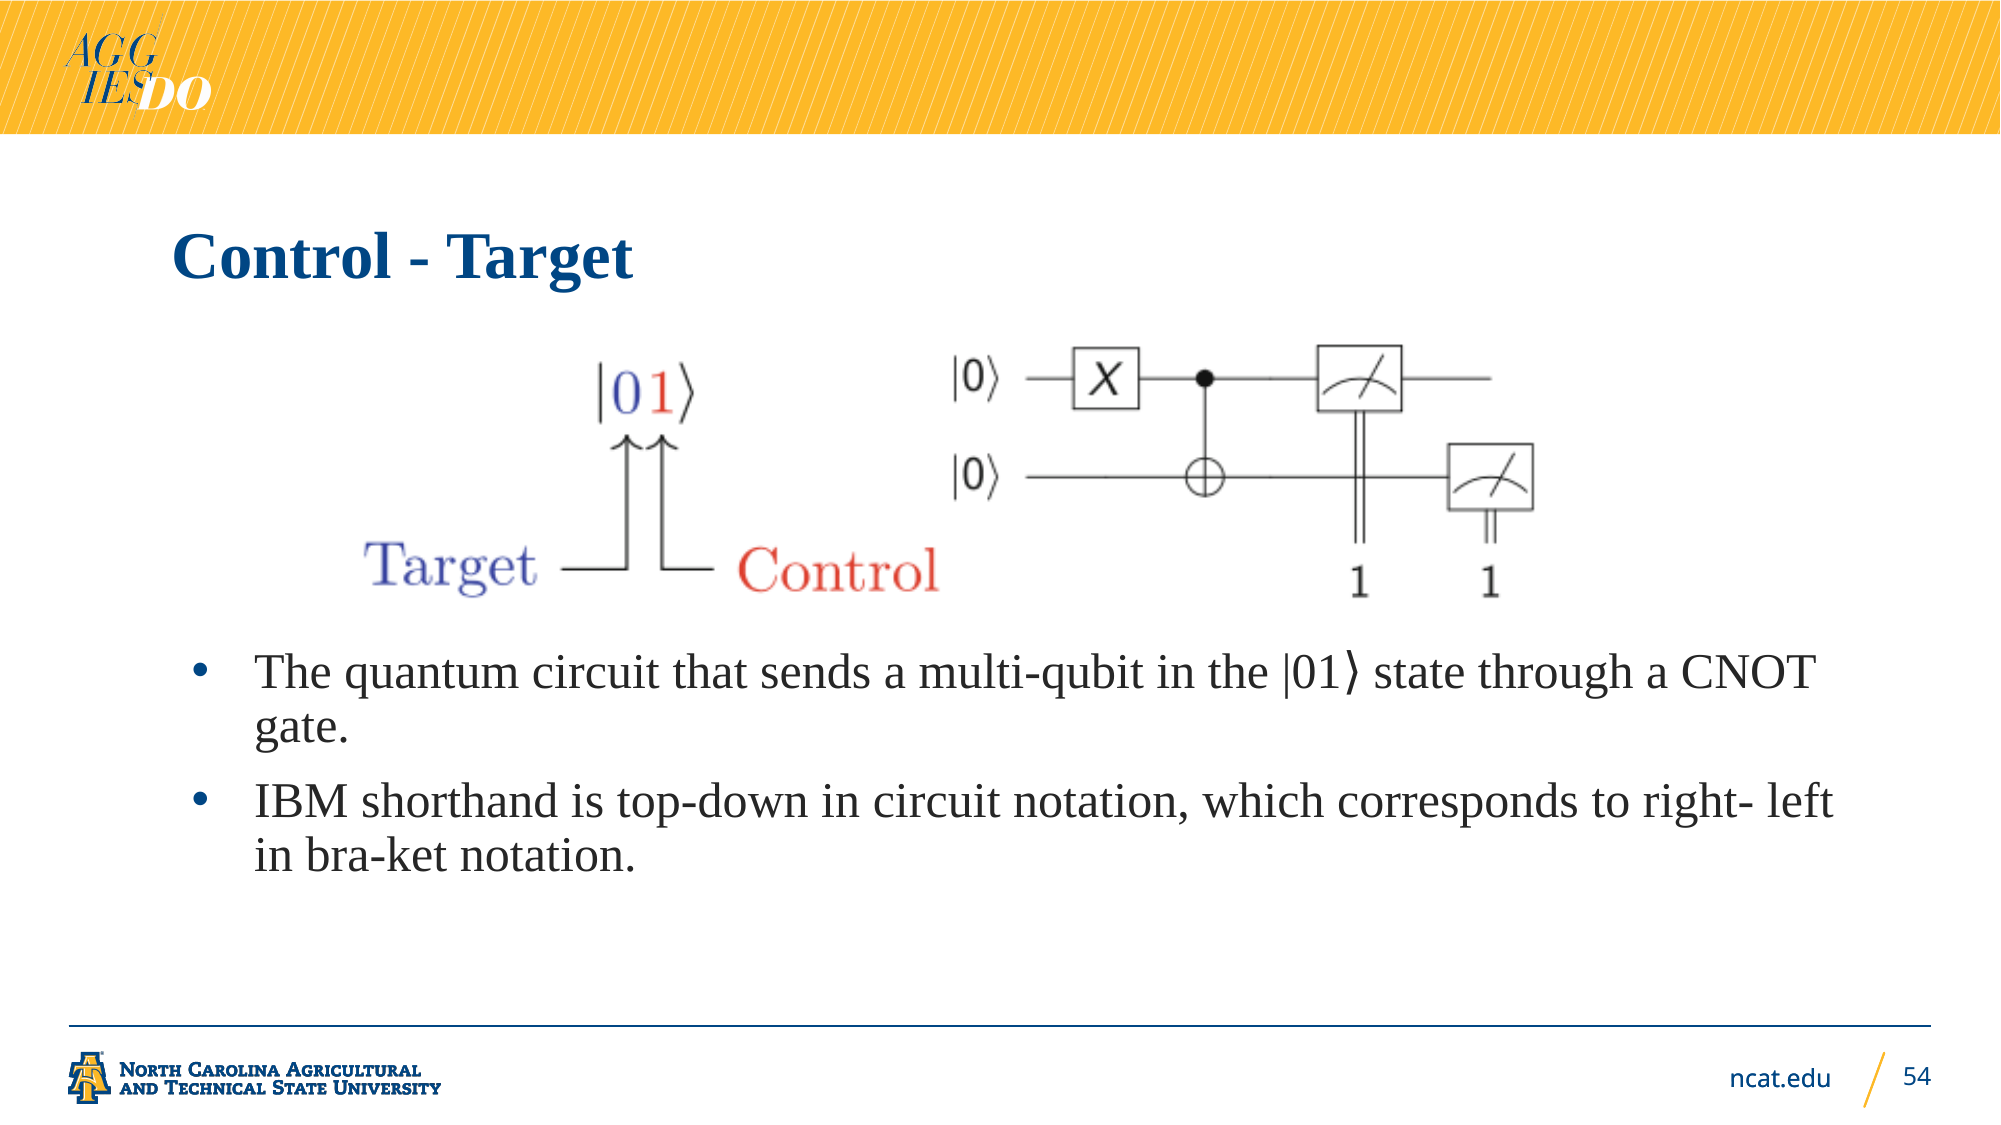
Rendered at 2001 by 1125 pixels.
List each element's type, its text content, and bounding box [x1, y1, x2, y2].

picture [63, 13, 211, 120]
picture [350, 314, 1573, 617]
list The quantum circuit that sends a multi-qubit in the |01⟩ state through a CNOT gate. IBM shorthand is top-down in circuit notation, which corresponds to right- left in bra-ket notation. [164, 637, 1852, 940]
slide_number 54 [1851, 1052, 1932, 1103]
title Control - Target [156, 213, 1844, 306]
picture [68, 1051, 441, 1104]
